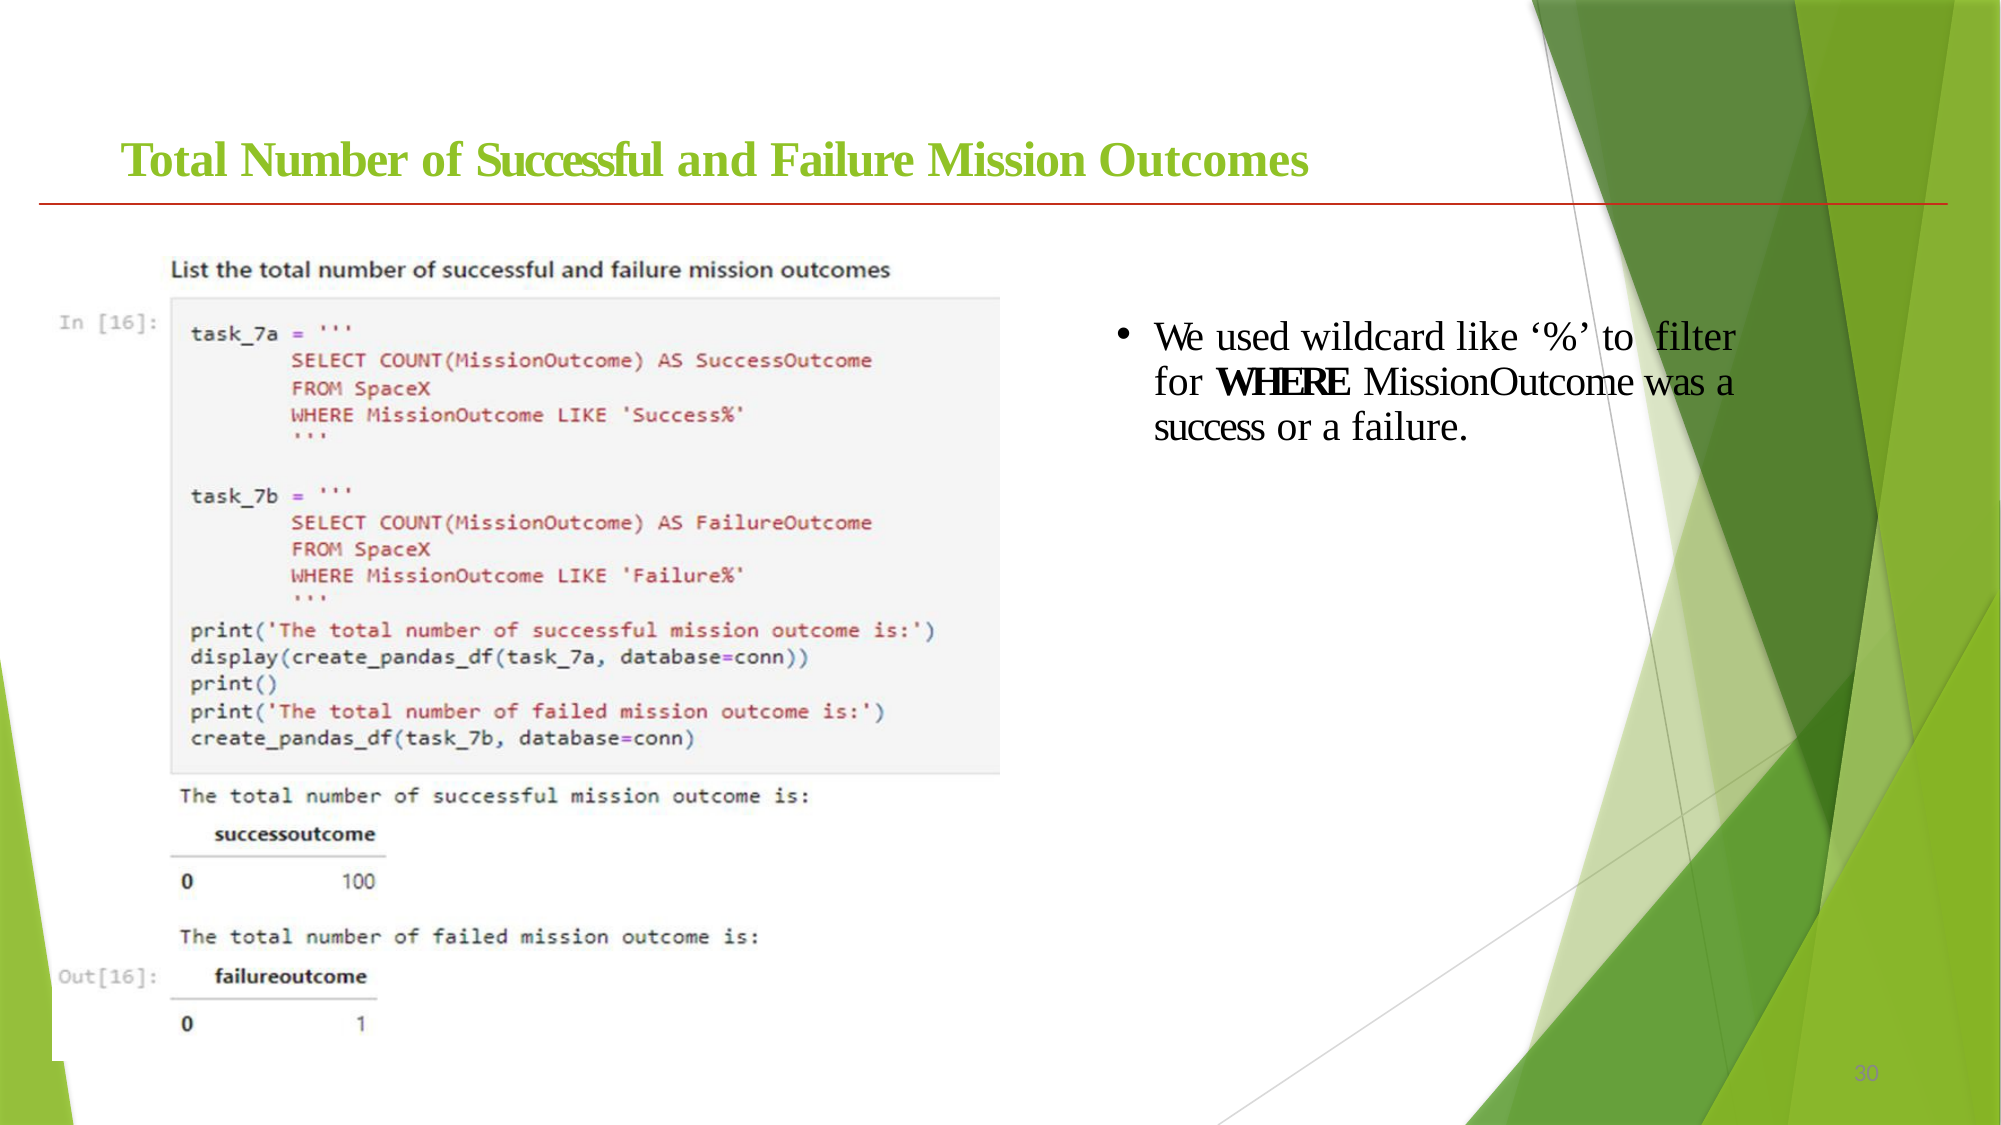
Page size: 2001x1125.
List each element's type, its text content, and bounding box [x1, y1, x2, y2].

title Total Number of Successful and Failure Mission Outcomes [118, 216, 1636, 294]
text_box 30 [1847, 1060, 1888, 1087]
picture [52, 255, 1001, 1061]
text_box We used wildcard like ‘%’ to filter for WHERE MissionOutcome was a success or a failure. [1114, 305, 1794, 449]
title Total Number of Successful and Failure Mission Outcomes [118, 93, 1636, 203]
